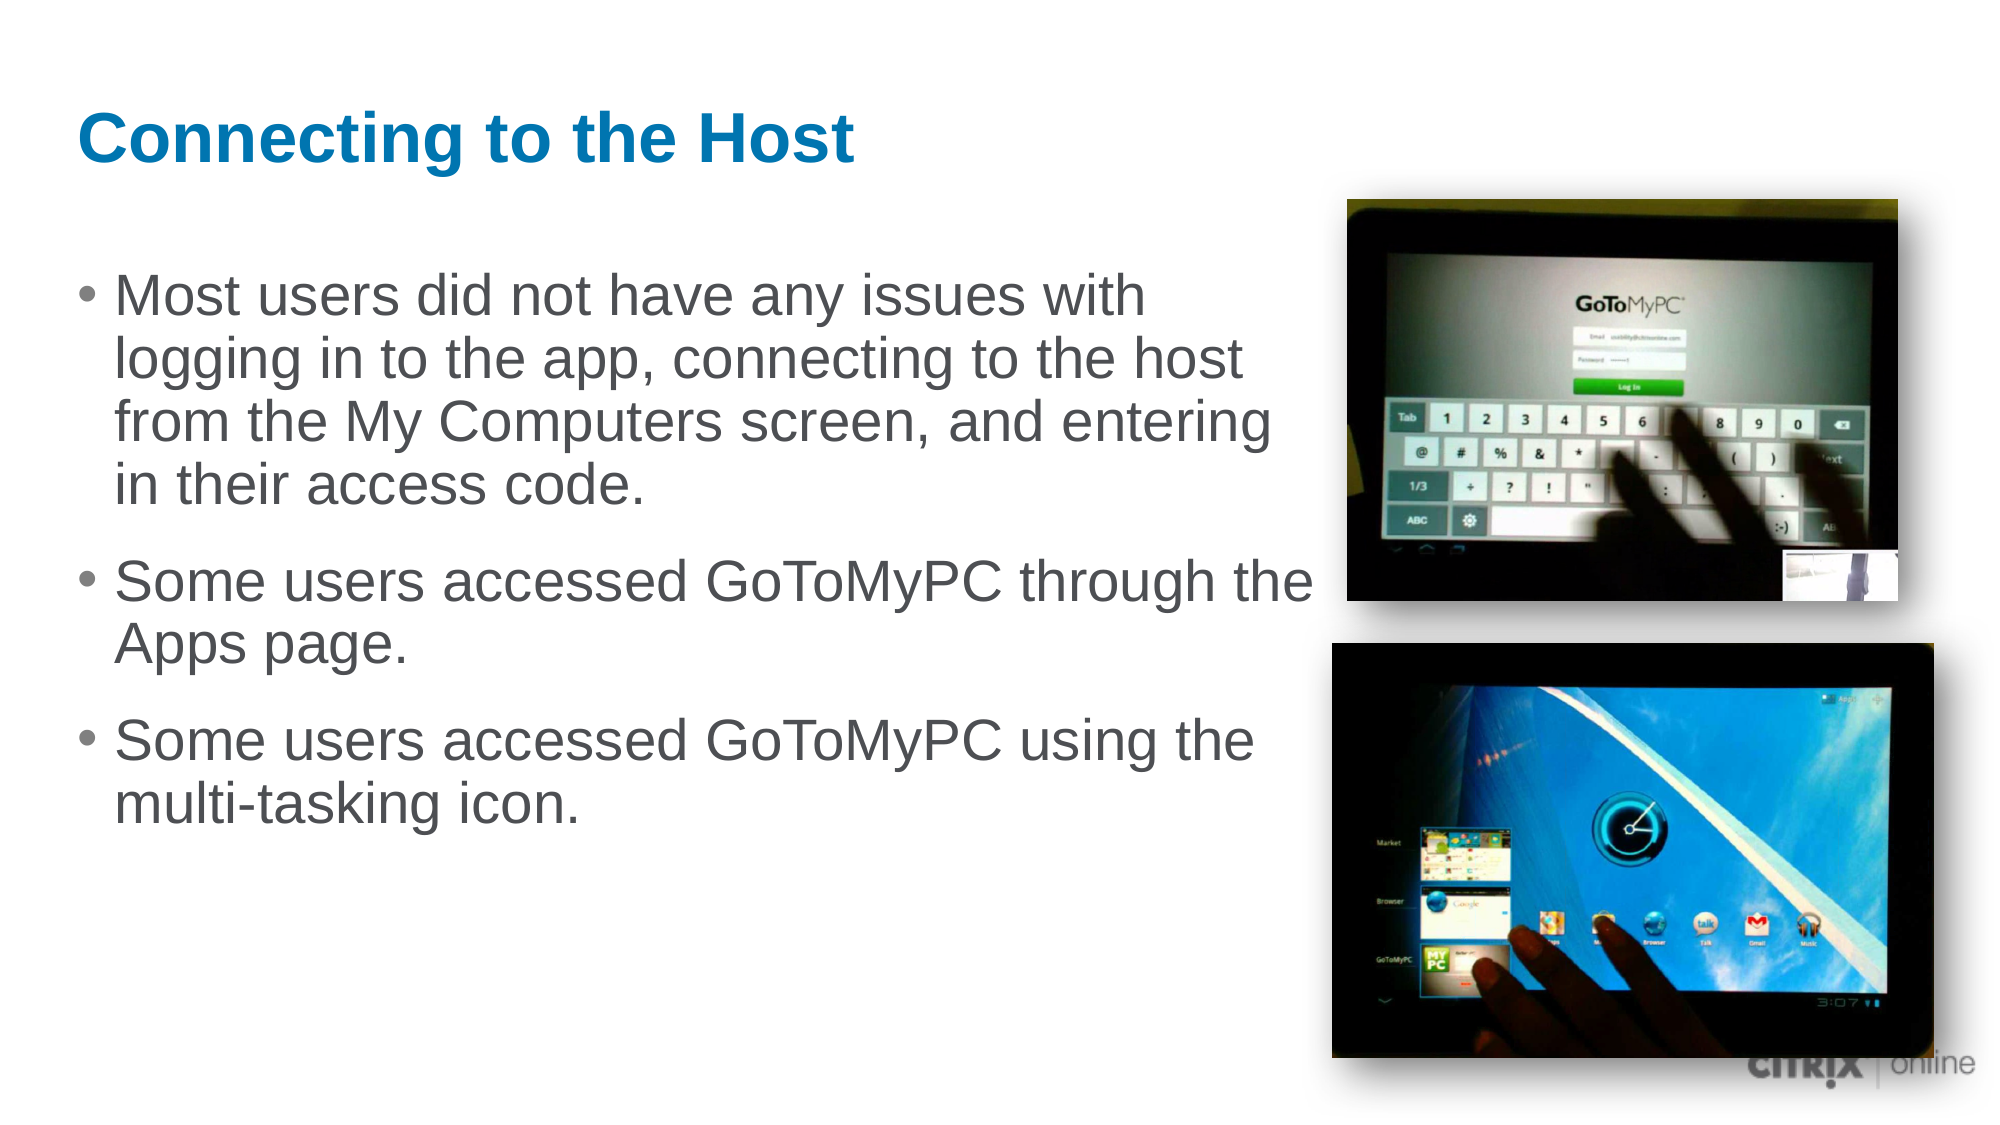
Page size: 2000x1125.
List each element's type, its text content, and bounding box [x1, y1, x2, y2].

picture [1347, 198, 1899, 602]
picture [1331, 643, 1934, 1058]
list Most users did not have any issues with logging in to the app, connecting to the host from the My Computers screen, and entering in their access code. Some users accessed GoToMyPC through the Apps page. Some users accessed GoToMyPC using the multi-tasking icon. [62, 258, 1331, 1022]
title Connecting to the Host [62, 101, 1929, 185]
picture [1733, 1035, 1981, 1096]
